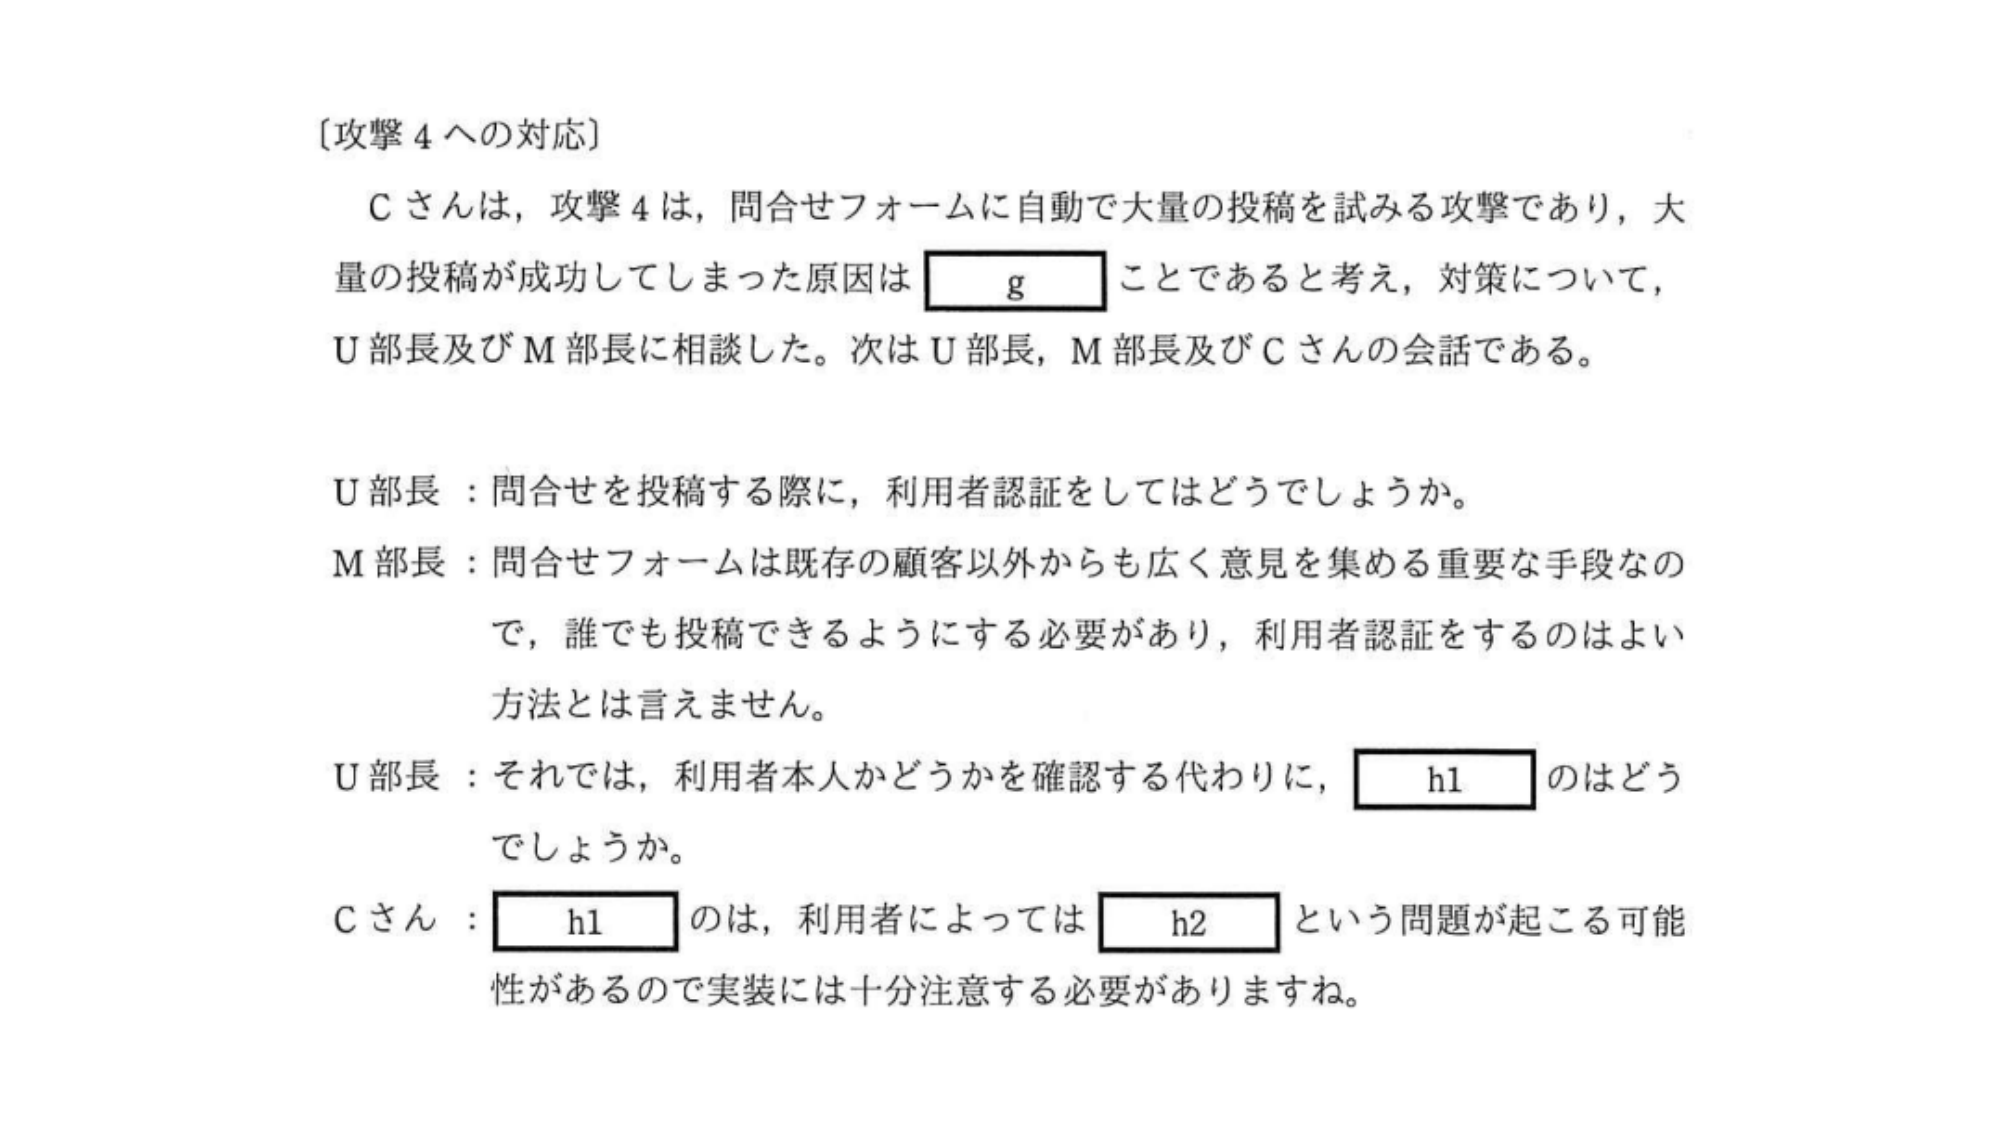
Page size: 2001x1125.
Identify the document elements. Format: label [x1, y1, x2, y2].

picture [289, 88, 1711, 1037]
